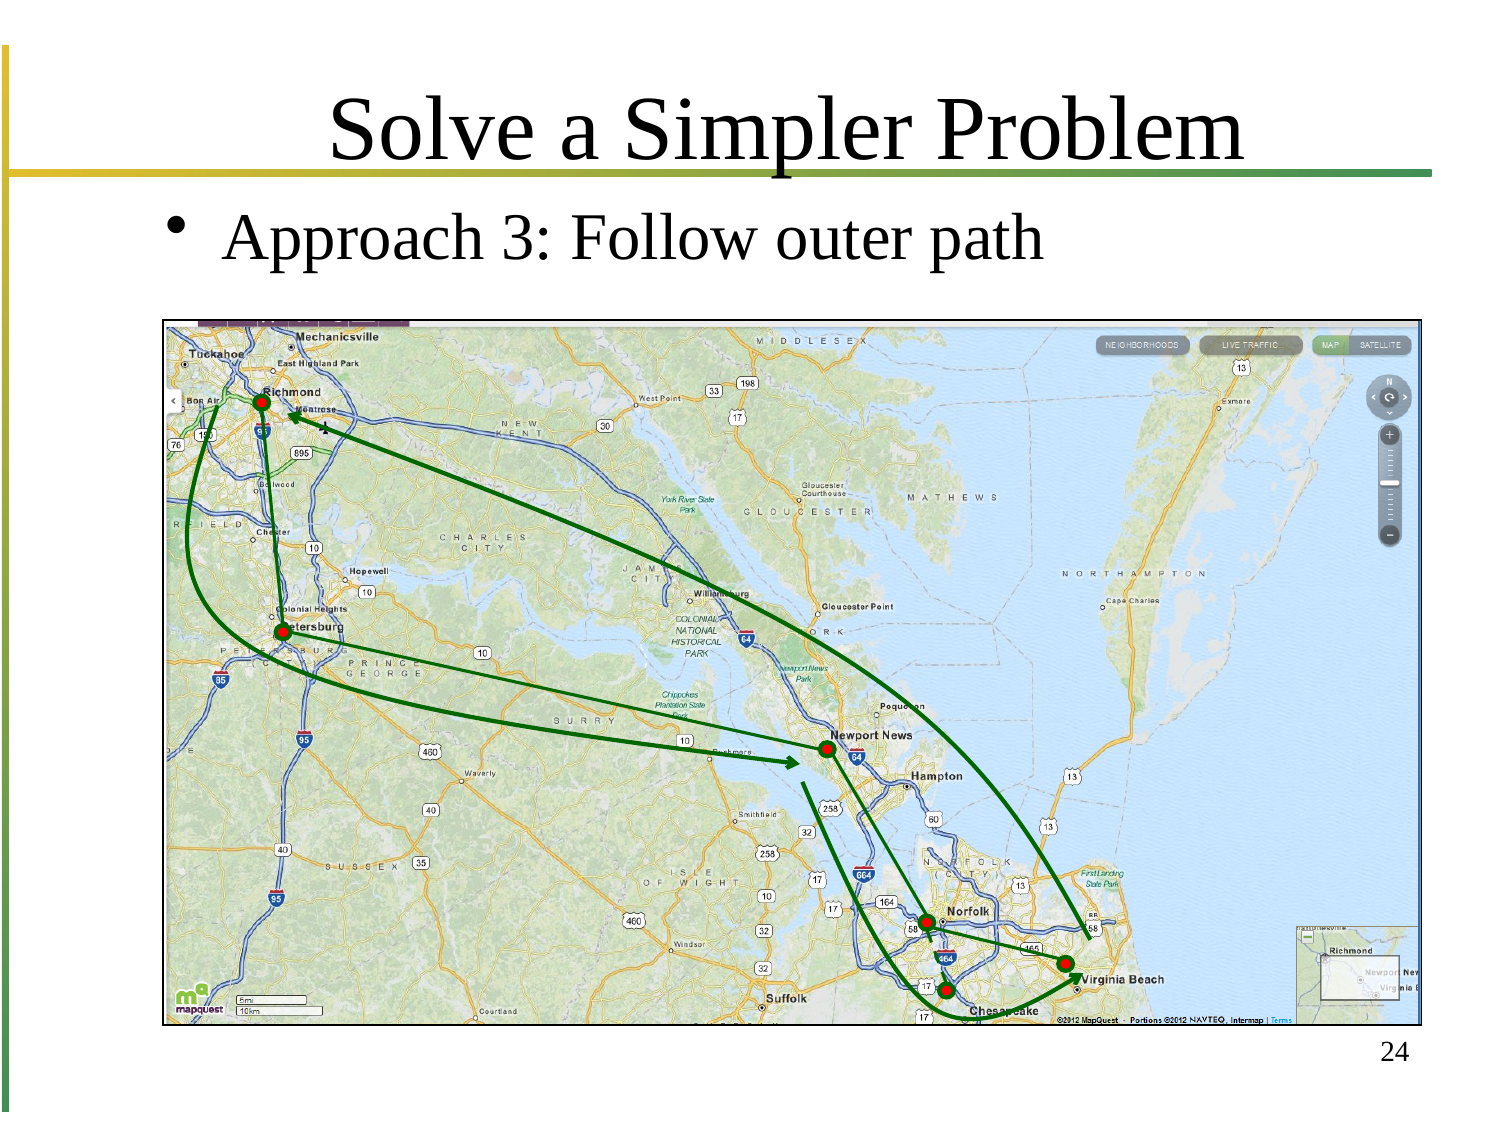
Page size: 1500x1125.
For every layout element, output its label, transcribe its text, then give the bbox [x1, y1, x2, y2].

slide_number 24 [1048, 1025, 1426, 1103]
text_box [163, 320, 1422, 1025]
title Solve a Simpler Problem [150, 45, 1425, 184]
list Approach 3: Follow outer path [150, 184, 1466, 1005]
